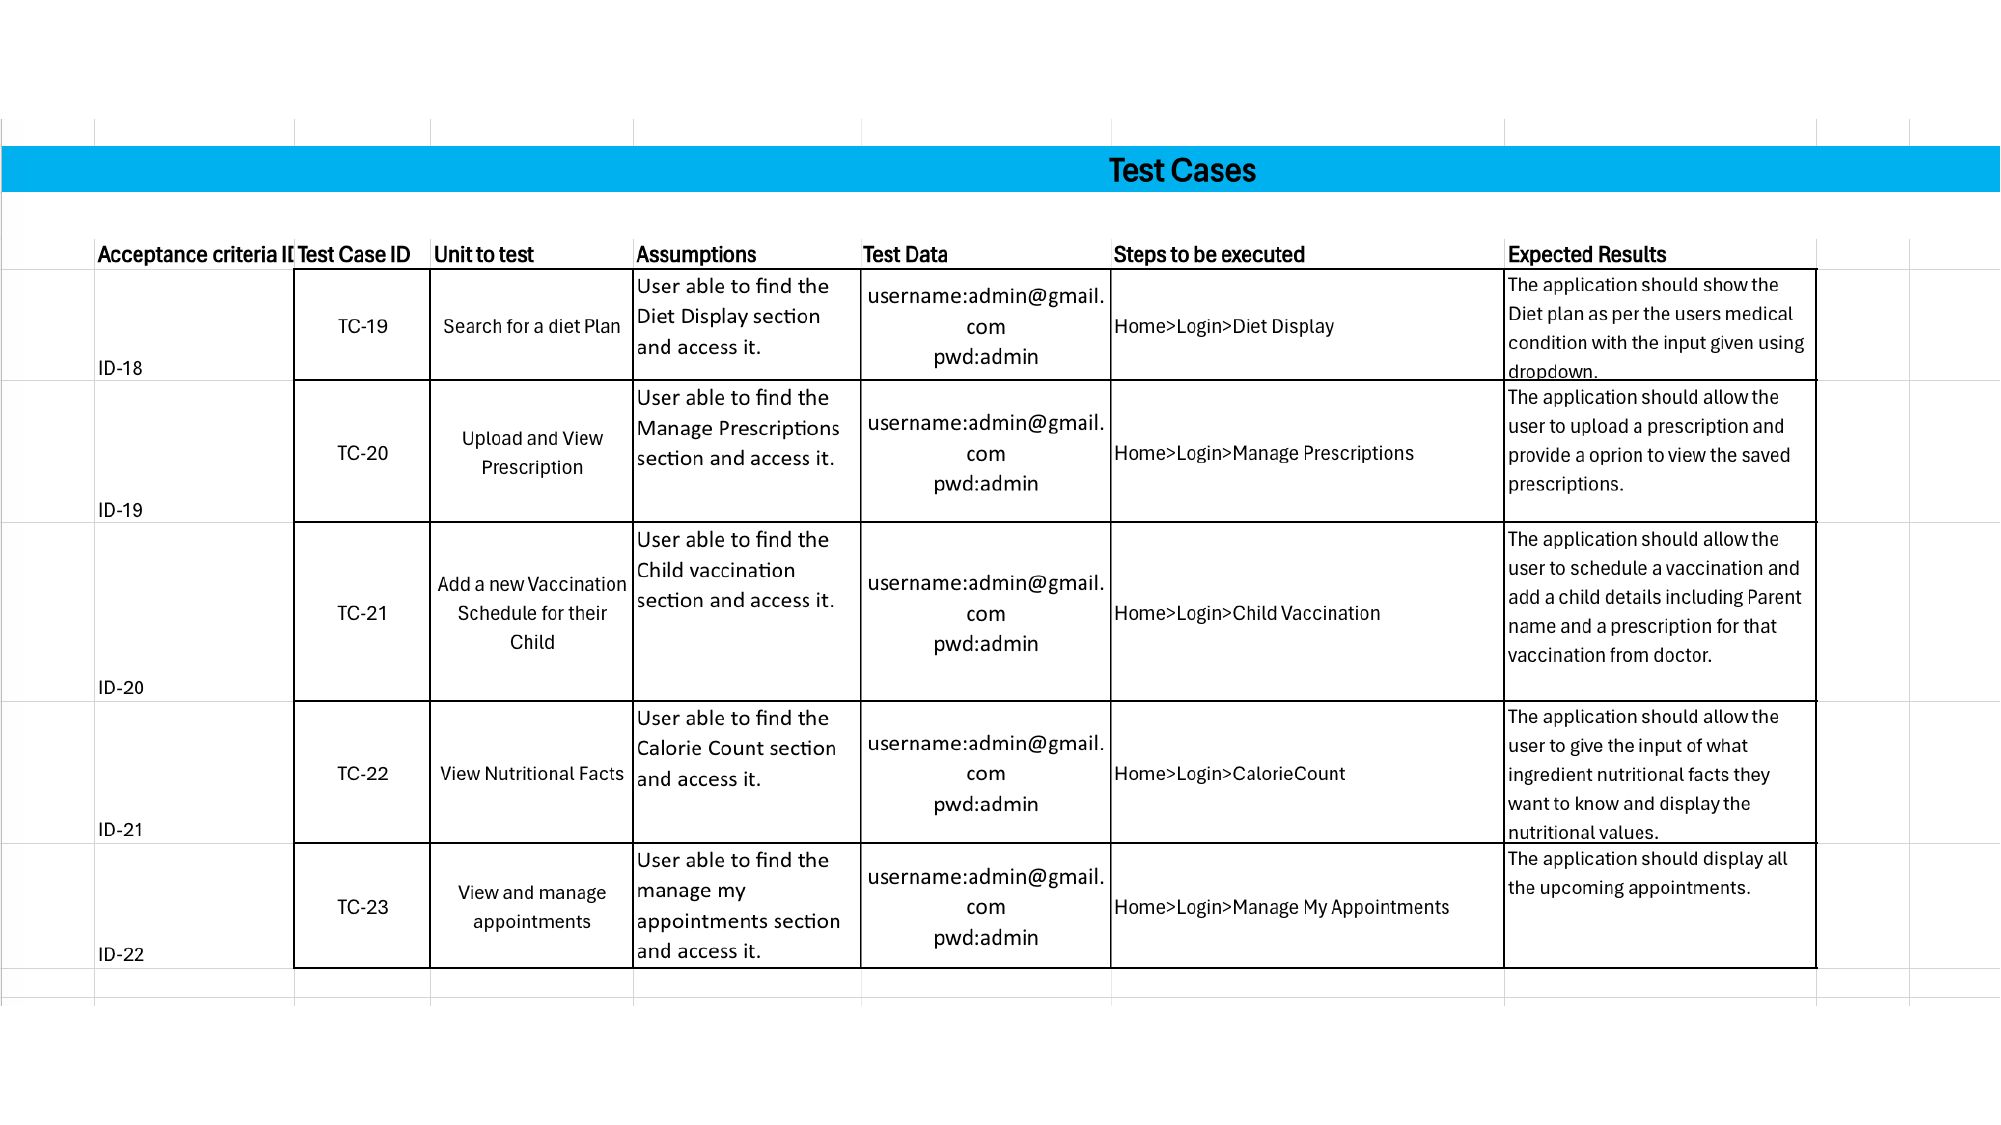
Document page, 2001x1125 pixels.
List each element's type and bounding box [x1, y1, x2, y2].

picture [1124, 165, 1137, 177]
picture [1227, 166, 1240, 180]
picture [1173, 160, 1179, 177]
picture [1182, 175, 1190, 181]
picture [1200, 167, 1207, 180]
picture [1141, 165, 1147, 173]
picture [1155, 161, 1163, 180]
picture [1111, 159, 1123, 180]
picture [0, 119, 2000, 1006]
